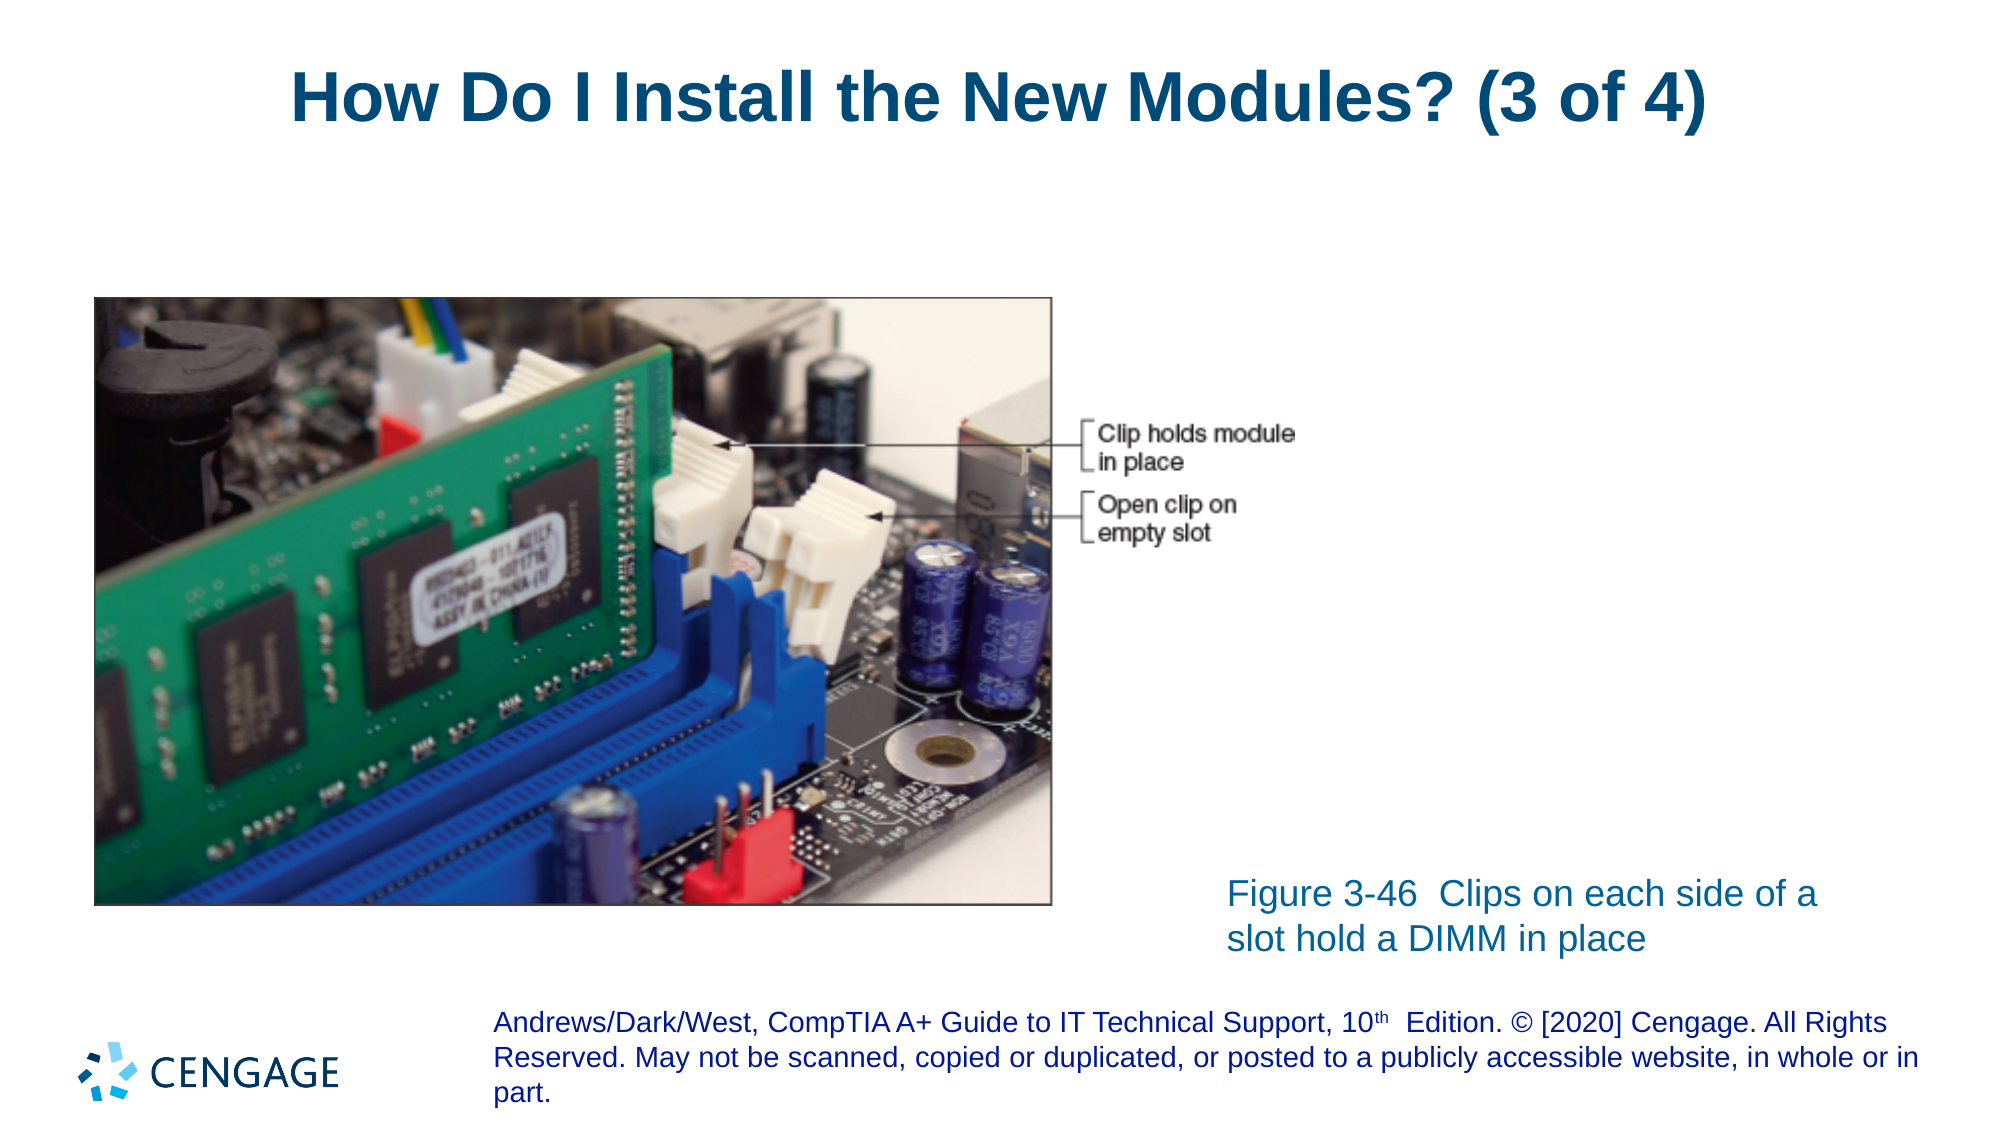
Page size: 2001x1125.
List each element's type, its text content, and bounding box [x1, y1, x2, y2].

picture [78, 1042, 338, 1101]
title How Do I Install the New Modules? (3 of 4) [137, 59, 1863, 171]
picture [93, 297, 1295, 906]
list Figure 3-46 Clips on each side of a slot hold a DIMM in place [1226, 869, 1880, 965]
